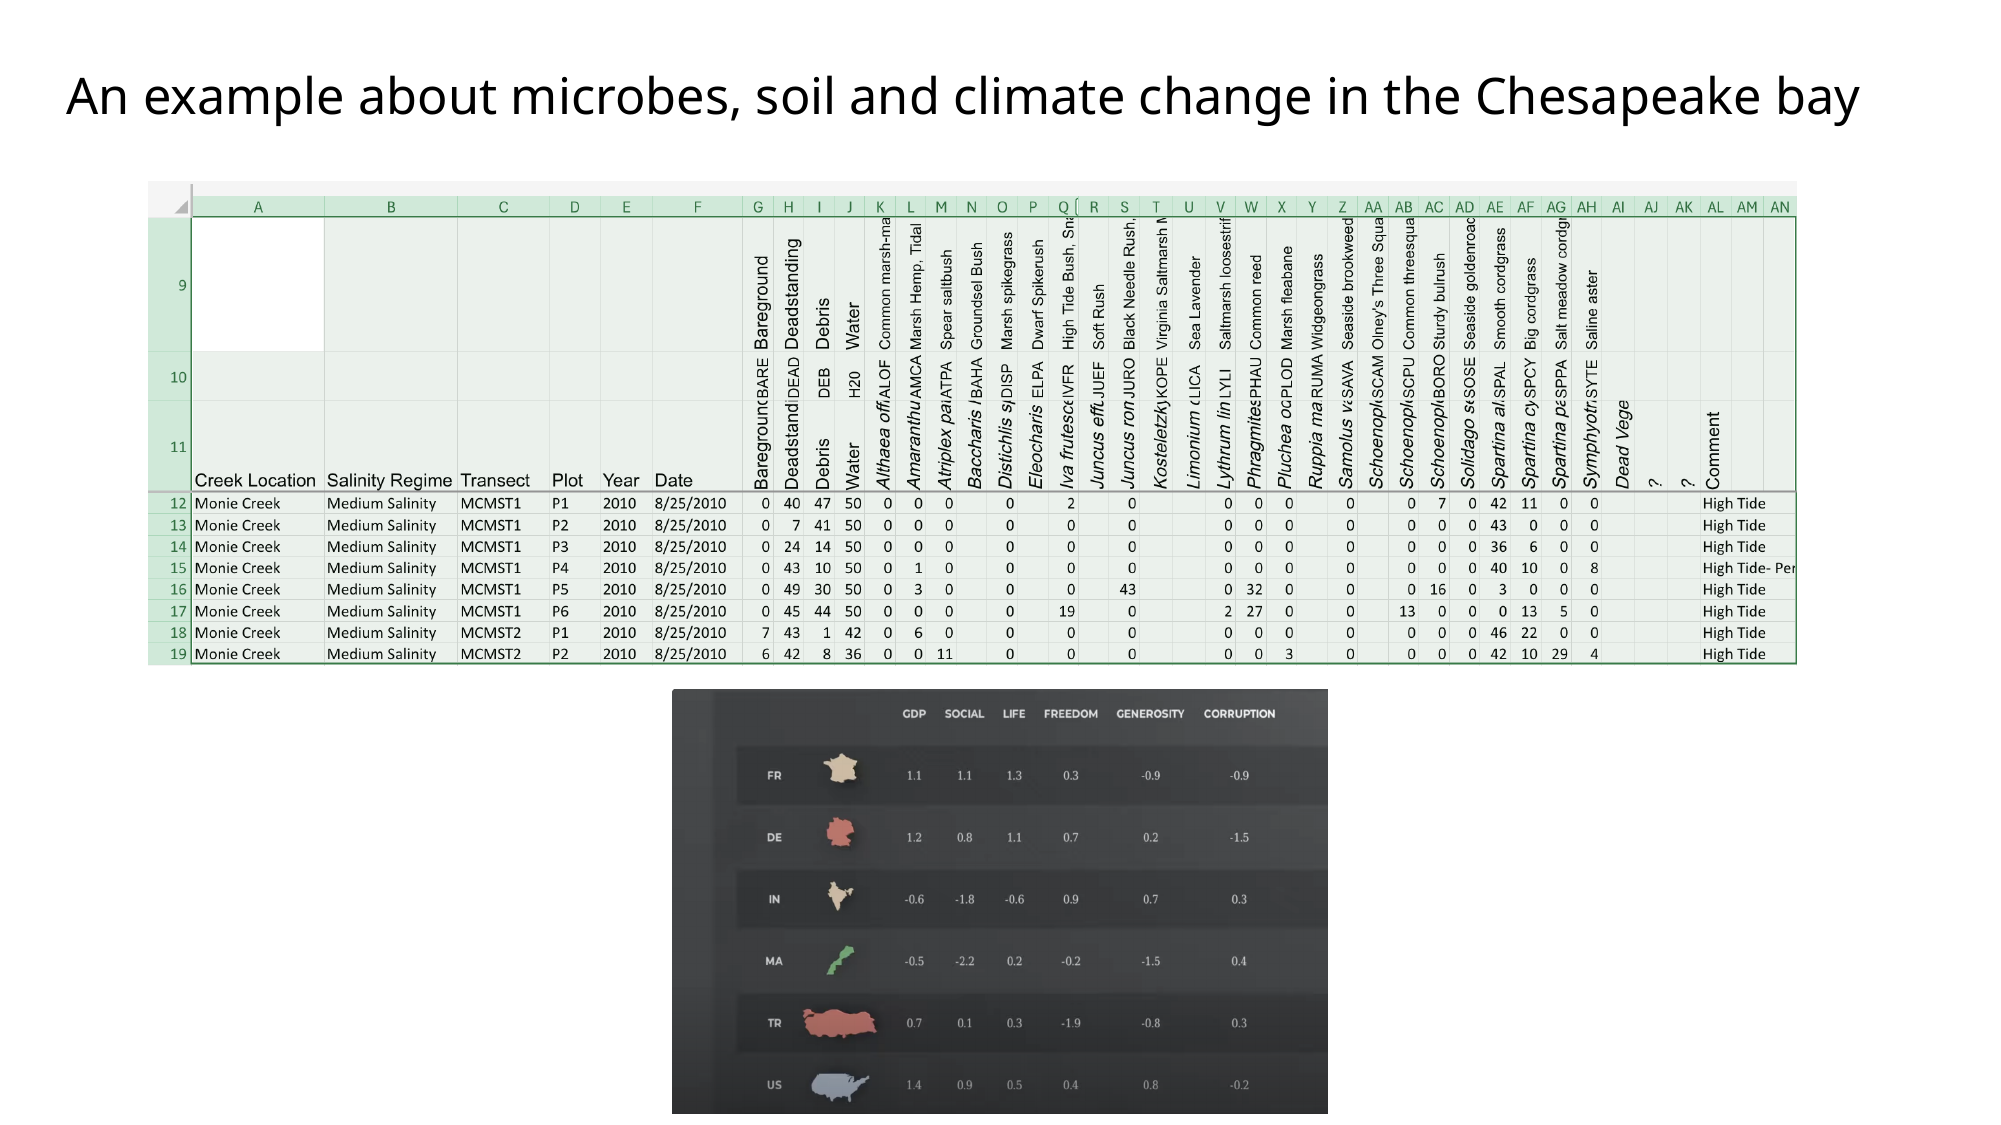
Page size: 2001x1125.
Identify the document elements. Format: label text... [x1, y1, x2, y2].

picture [148, 180, 1797, 666]
picture [671, 688, 1329, 1114]
title An example about microbes, soil and climate change in the Chesapeake bay [51, 39, 1894, 157]
